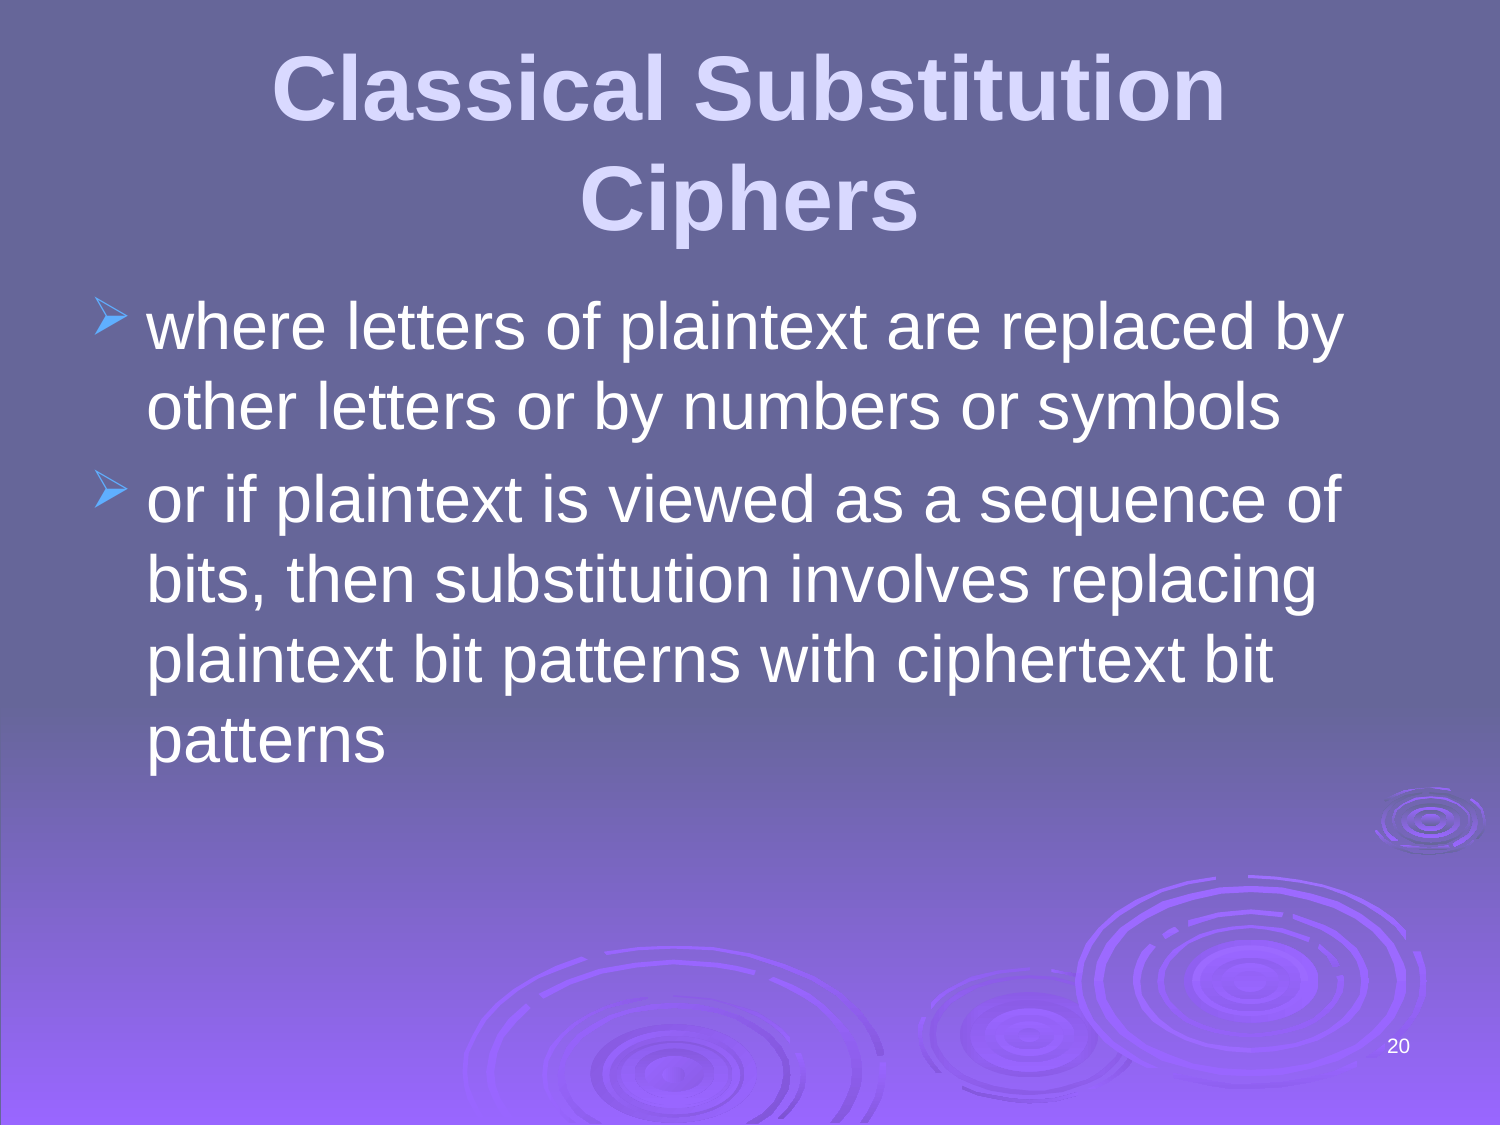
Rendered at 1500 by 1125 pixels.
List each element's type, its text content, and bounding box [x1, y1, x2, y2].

slide_number 20 [1074, 1024, 1426, 1101]
list where letters of plaintext are replaced by other letters or by numbers or symbols or if plaintext is viewed as a sequence of bits, then substitution involves replacing plaintext bit patterns with ciphertext bit patterns [74, 274, 1426, 1006]
title Classical Substitution Ciphers [74, 45, 1426, 233]
